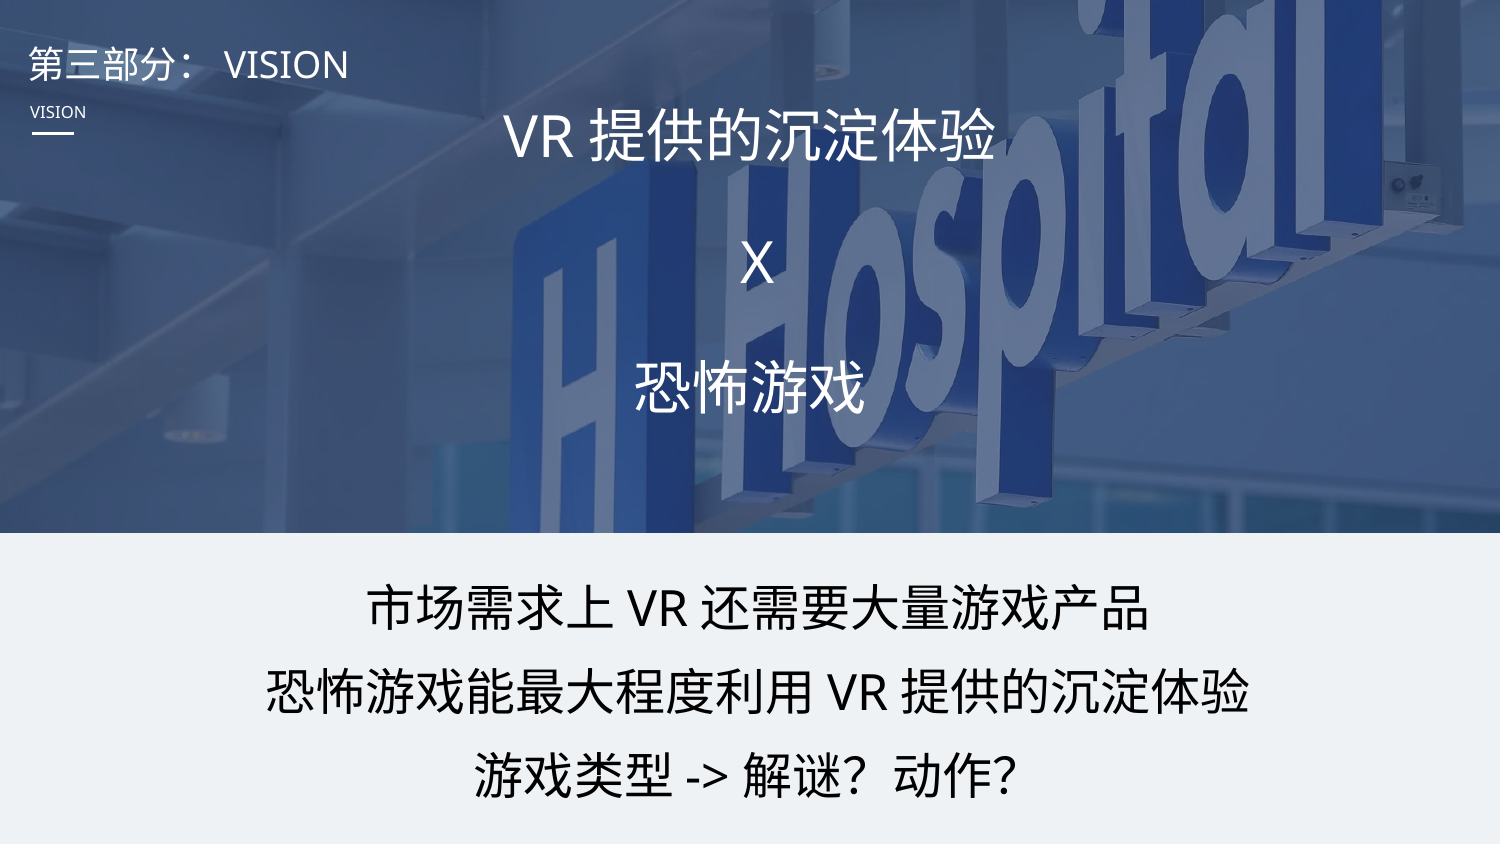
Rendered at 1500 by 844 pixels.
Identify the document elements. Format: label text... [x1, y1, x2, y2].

picture [0, 0, 1500, 533]
text_box 市场需求上VR还需要大量游戏产品 恐怖游戏能最大程度利用VR提供的沉淀体验 游戏类型->解谜？动作？ [250, 585, 1266, 810]
